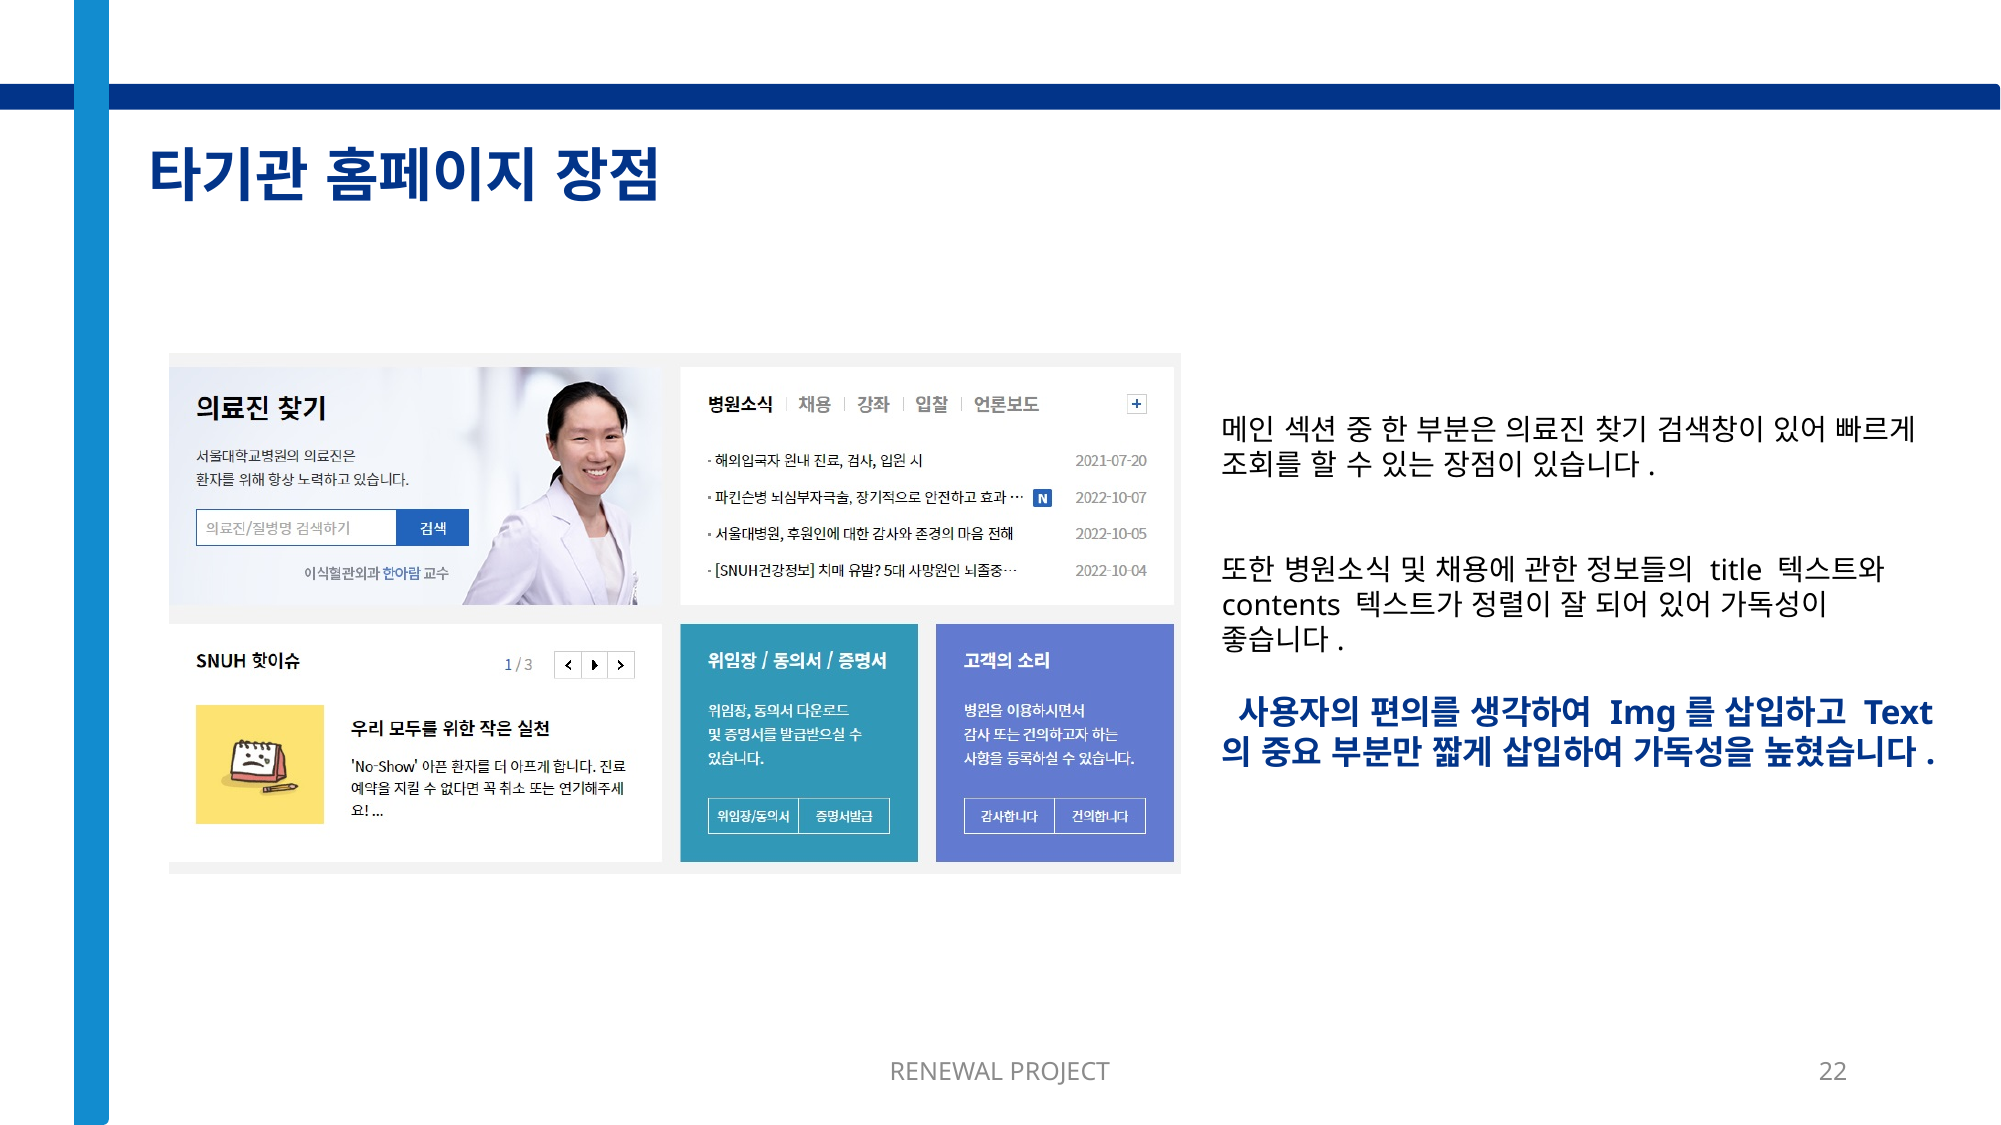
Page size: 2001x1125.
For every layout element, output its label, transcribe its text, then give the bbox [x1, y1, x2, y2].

footer RENEWAL PROJECT [662, 1042, 1338, 1103]
slide_number 22 [1412, 1042, 1863, 1103]
picture [169, 353, 1181, 874]
text_box 메인 섹션 중 한 부분은 의료진 찾기 검색창이 있어 빠르게 조회를 할 수 있는 장점이 있습니다. 또한 병원소식 및 채용에 관한 정보들의 title 텍스트와 contents 텍스트가 정렬이 잘 되어 있어 가독성이 좋습니다. 사용자의 편의를 생각하여 Img를 삽입하고 Text의 중요 부분만 짧게 삽입하여 가독성을 높혔습니다. [1207, 403, 1955, 779]
text_box 타기관 홈페이지 장점 [88, 130, 722, 216]
